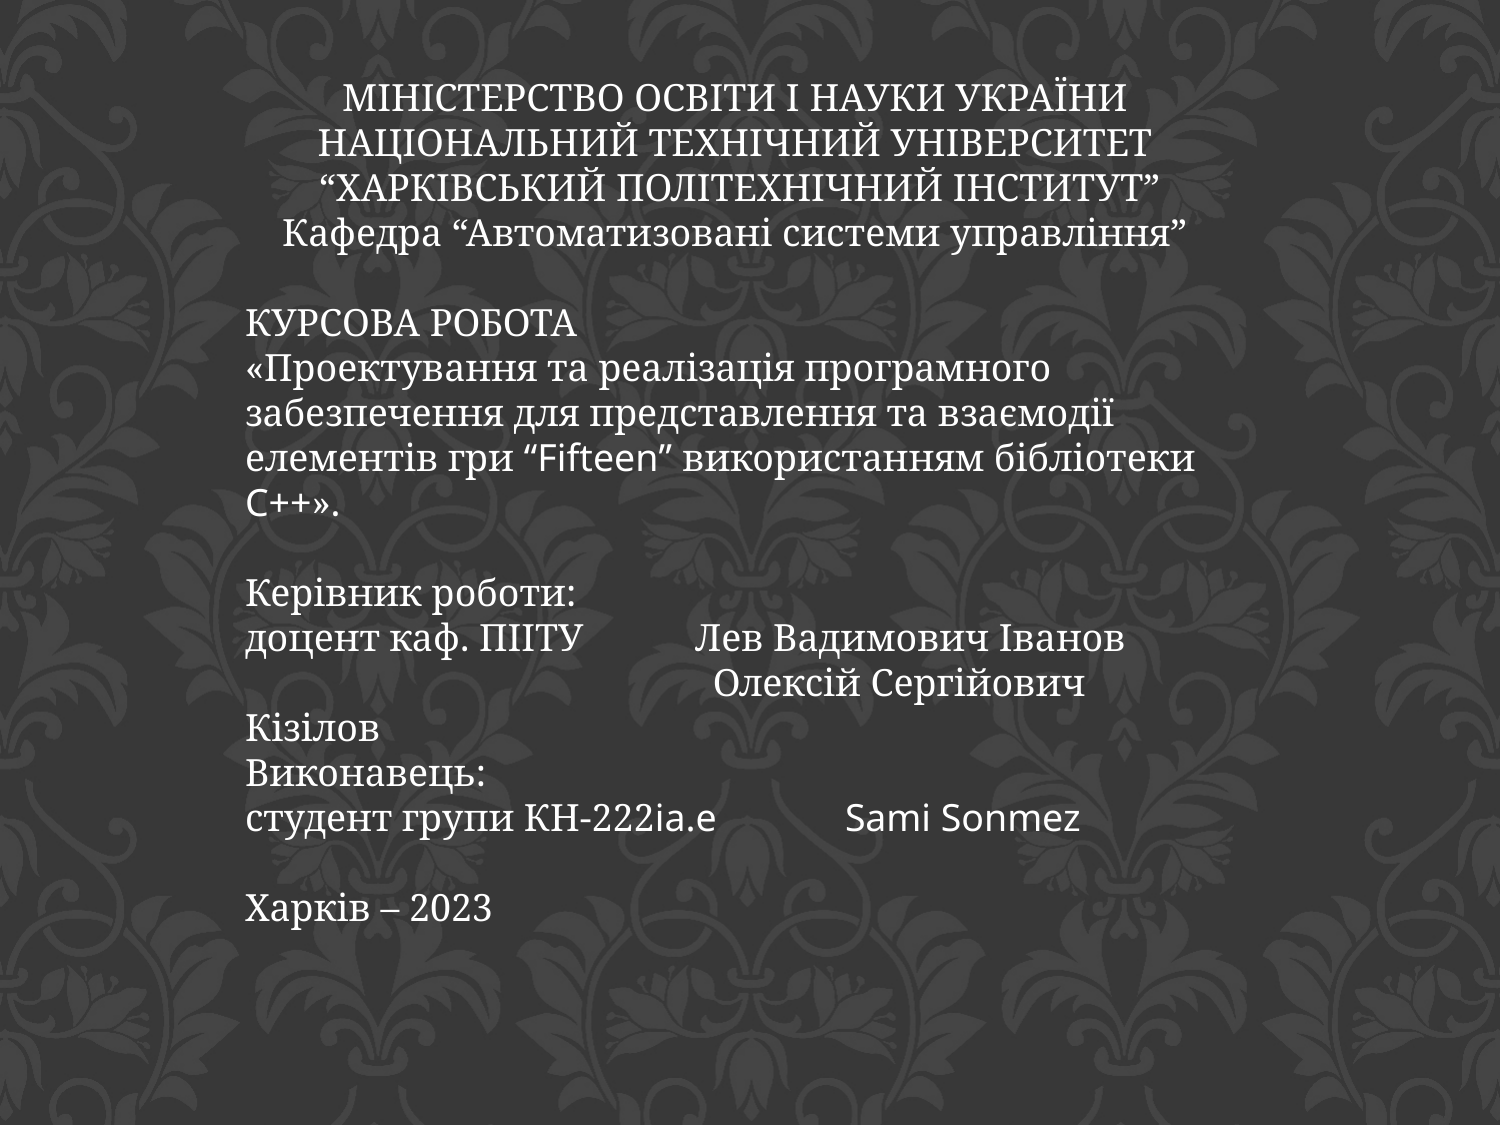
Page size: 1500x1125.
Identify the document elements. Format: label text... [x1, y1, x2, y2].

text_box МІНІСТЕРСТВО ОСВІТИ І НАУКИ УКРАЇНИ НАЦІОНАЛЬНИЙ ТЕХНІЧНИЙ УНІВЕРСИТЕТ “ХАРКІВСЬКИЙ ПОЛІТЕХНІЧНИЙ ІНСТИТУТ” Кафедра “Автоматизовані системи управління” КУРСОВА РОБОТА «Проектування та реалізація програмного забезпечення для представлення та взаємодії елементів гри “Fifteen” використанням бібліотеки C++». Керівник роботи: доцент каф. ПІІТУ Лев Вадимович Іванов Олексій Сергійович Кізілов Виконавець: студент групи КН-222ia.e Sami Sonmez Харків – 2023 [230, 66, 1240, 982]
